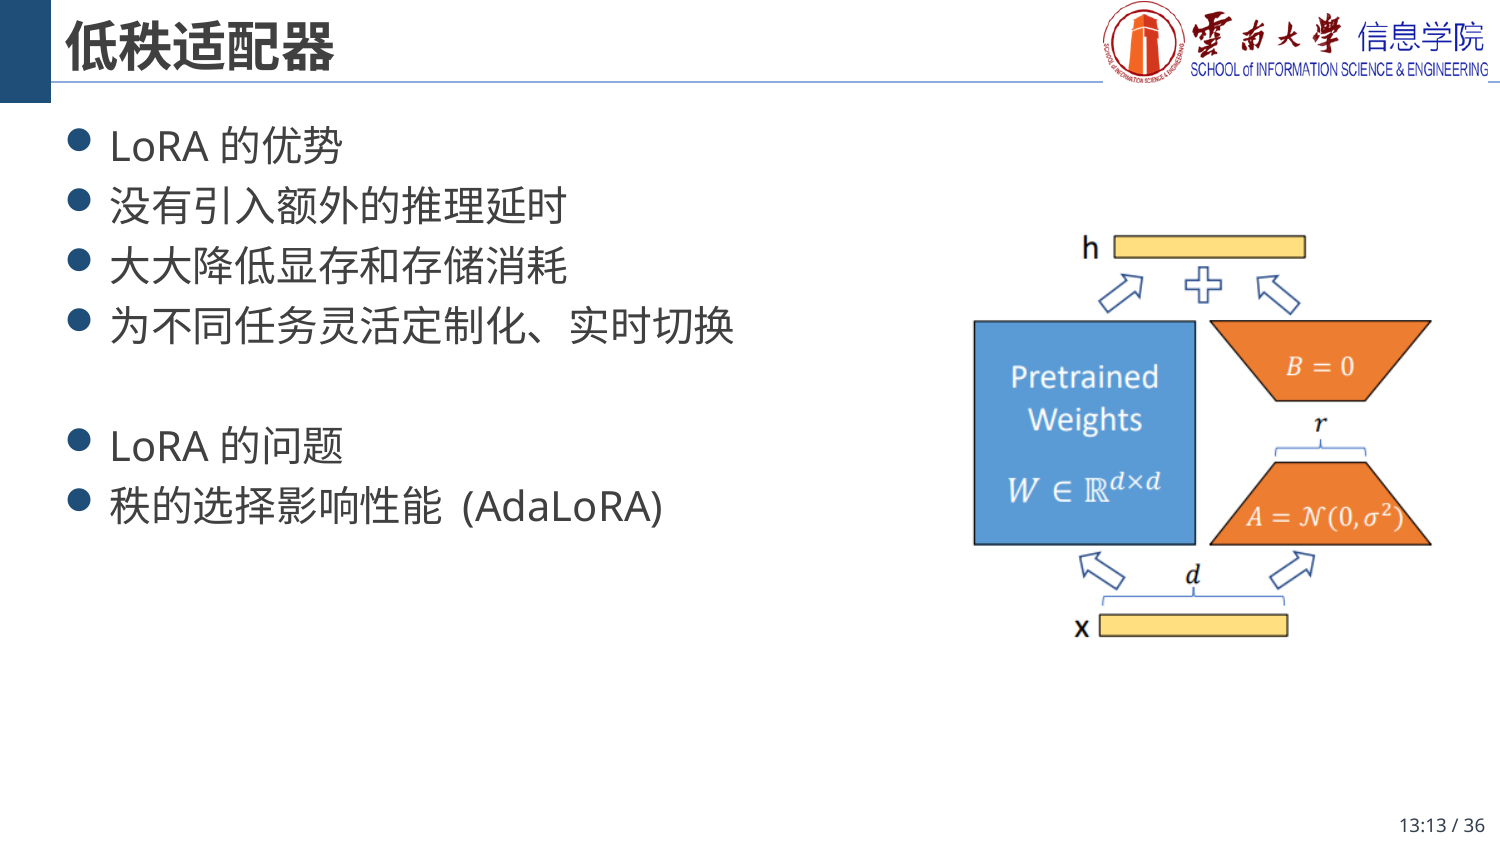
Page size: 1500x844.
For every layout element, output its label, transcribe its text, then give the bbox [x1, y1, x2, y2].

picture [1103, 1, 1488, 83]
picture [949, 205, 1473, 677]
title 低秩适配器 [49, 10, 886, 85]
list LoRA的优势 没有引入额外的推理延时 大大降低显存和存储消耗 为不同任务灵活定制化、实时切换 LoRA的问题 秩的选择影响性能 (AdaLoRA) [49, 102, 1448, 779]
